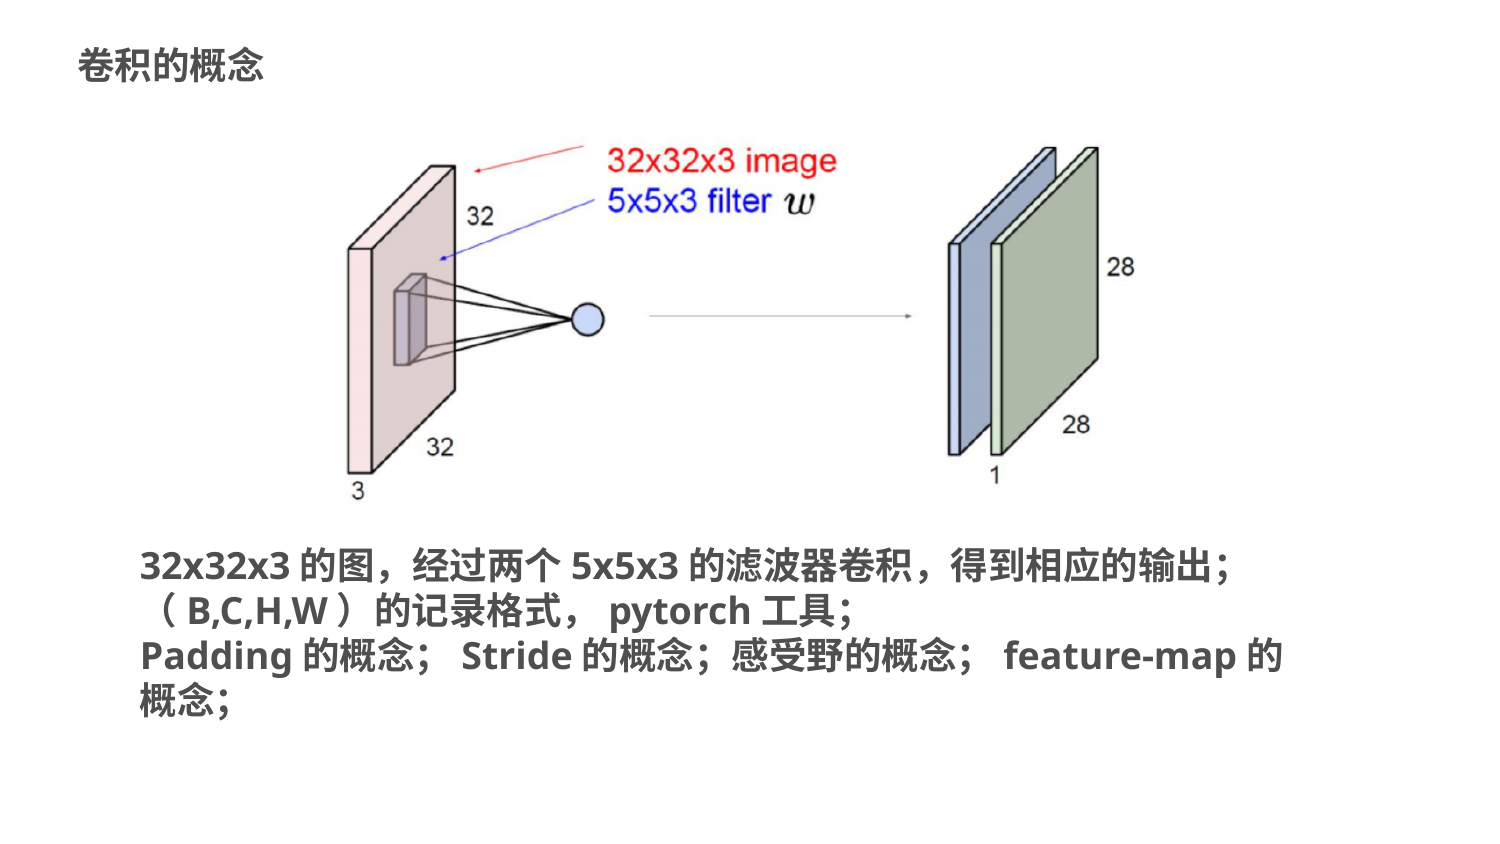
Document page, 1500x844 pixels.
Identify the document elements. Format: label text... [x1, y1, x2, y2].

text_box 32x32x3的图，经过两个5x5x3的滤波器卷积，得到相应的输出； （B,C,H,W）的记录格式，pytorch工具； Padding的概念；Stride的概念；感受野的概念；feature-map的概念； [124, 534, 1313, 775]
text_box 卷积的概念 [62, 34, 813, 95]
picture [312, 110, 1156, 512]
